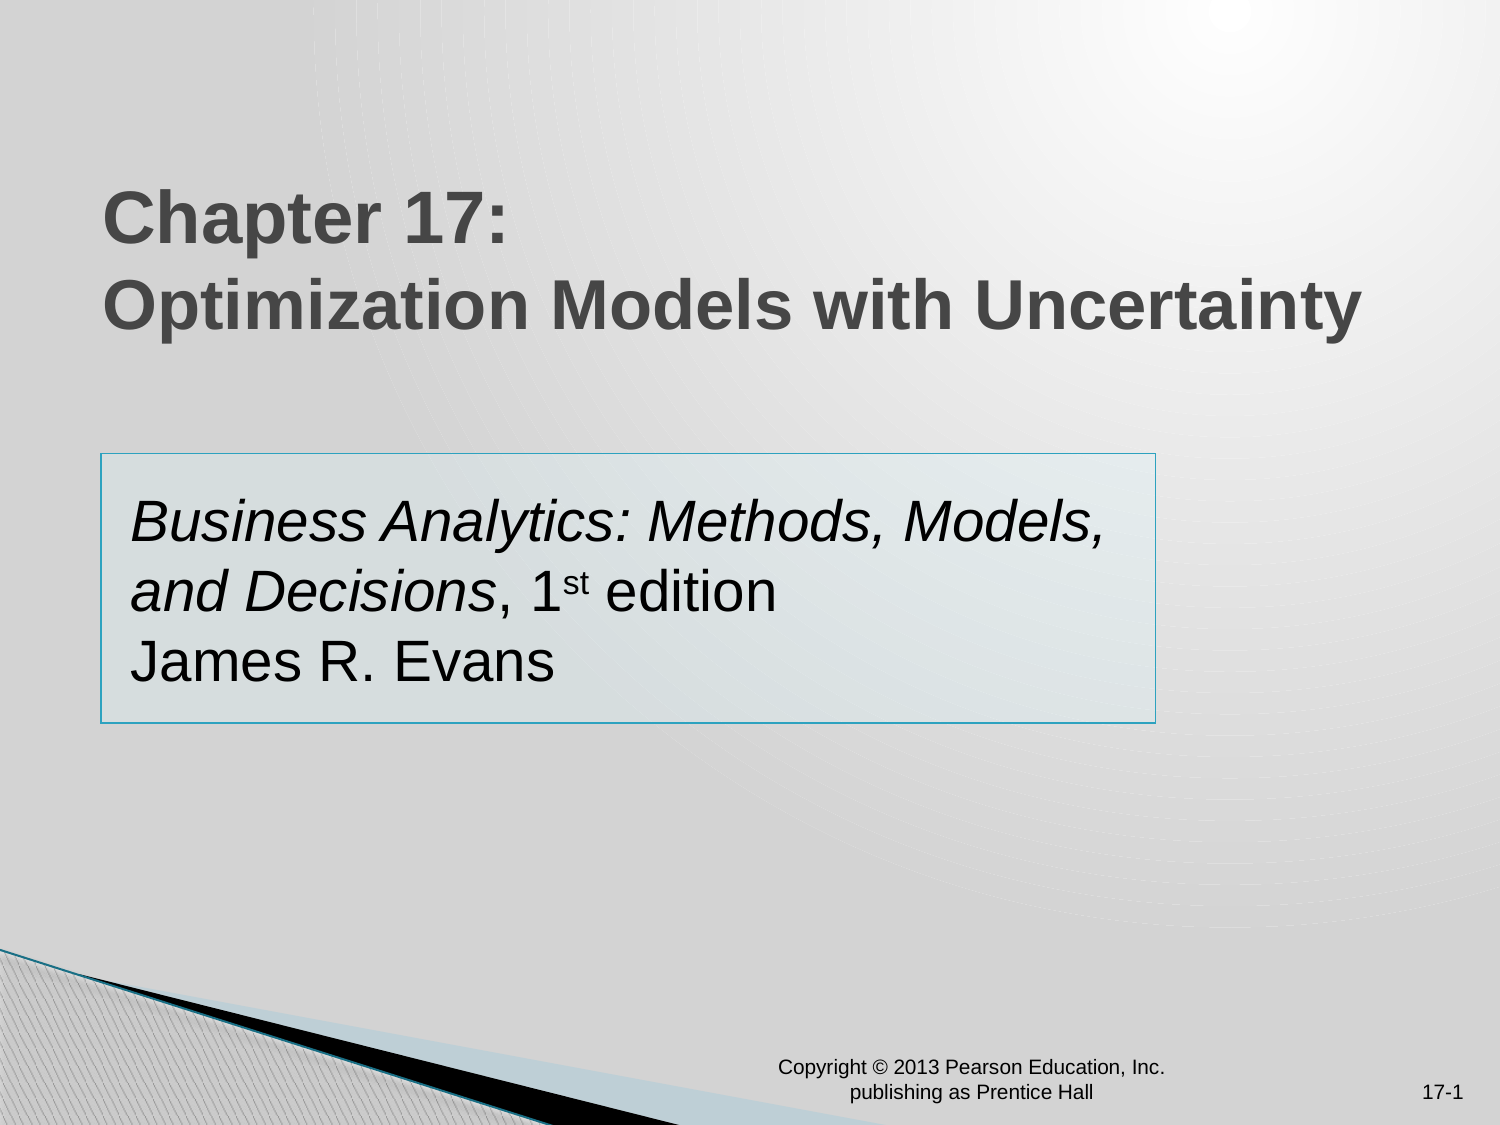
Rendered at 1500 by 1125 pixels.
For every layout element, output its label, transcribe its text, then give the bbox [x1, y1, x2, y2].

slide_number 17-1 [1374, 1051, 1479, 1112]
text_box Business Analytics: Methods, Models, and Decisions, 1st edition James R. Evans [100, 453, 1156, 724]
title Chapter 17: Optimization Models with Uncertainty [87, 125, 1438, 388]
footer Copyright © 2013 Pearson Education, Inc. publishing as Prentice Hall [718, 1051, 1225, 1112]
